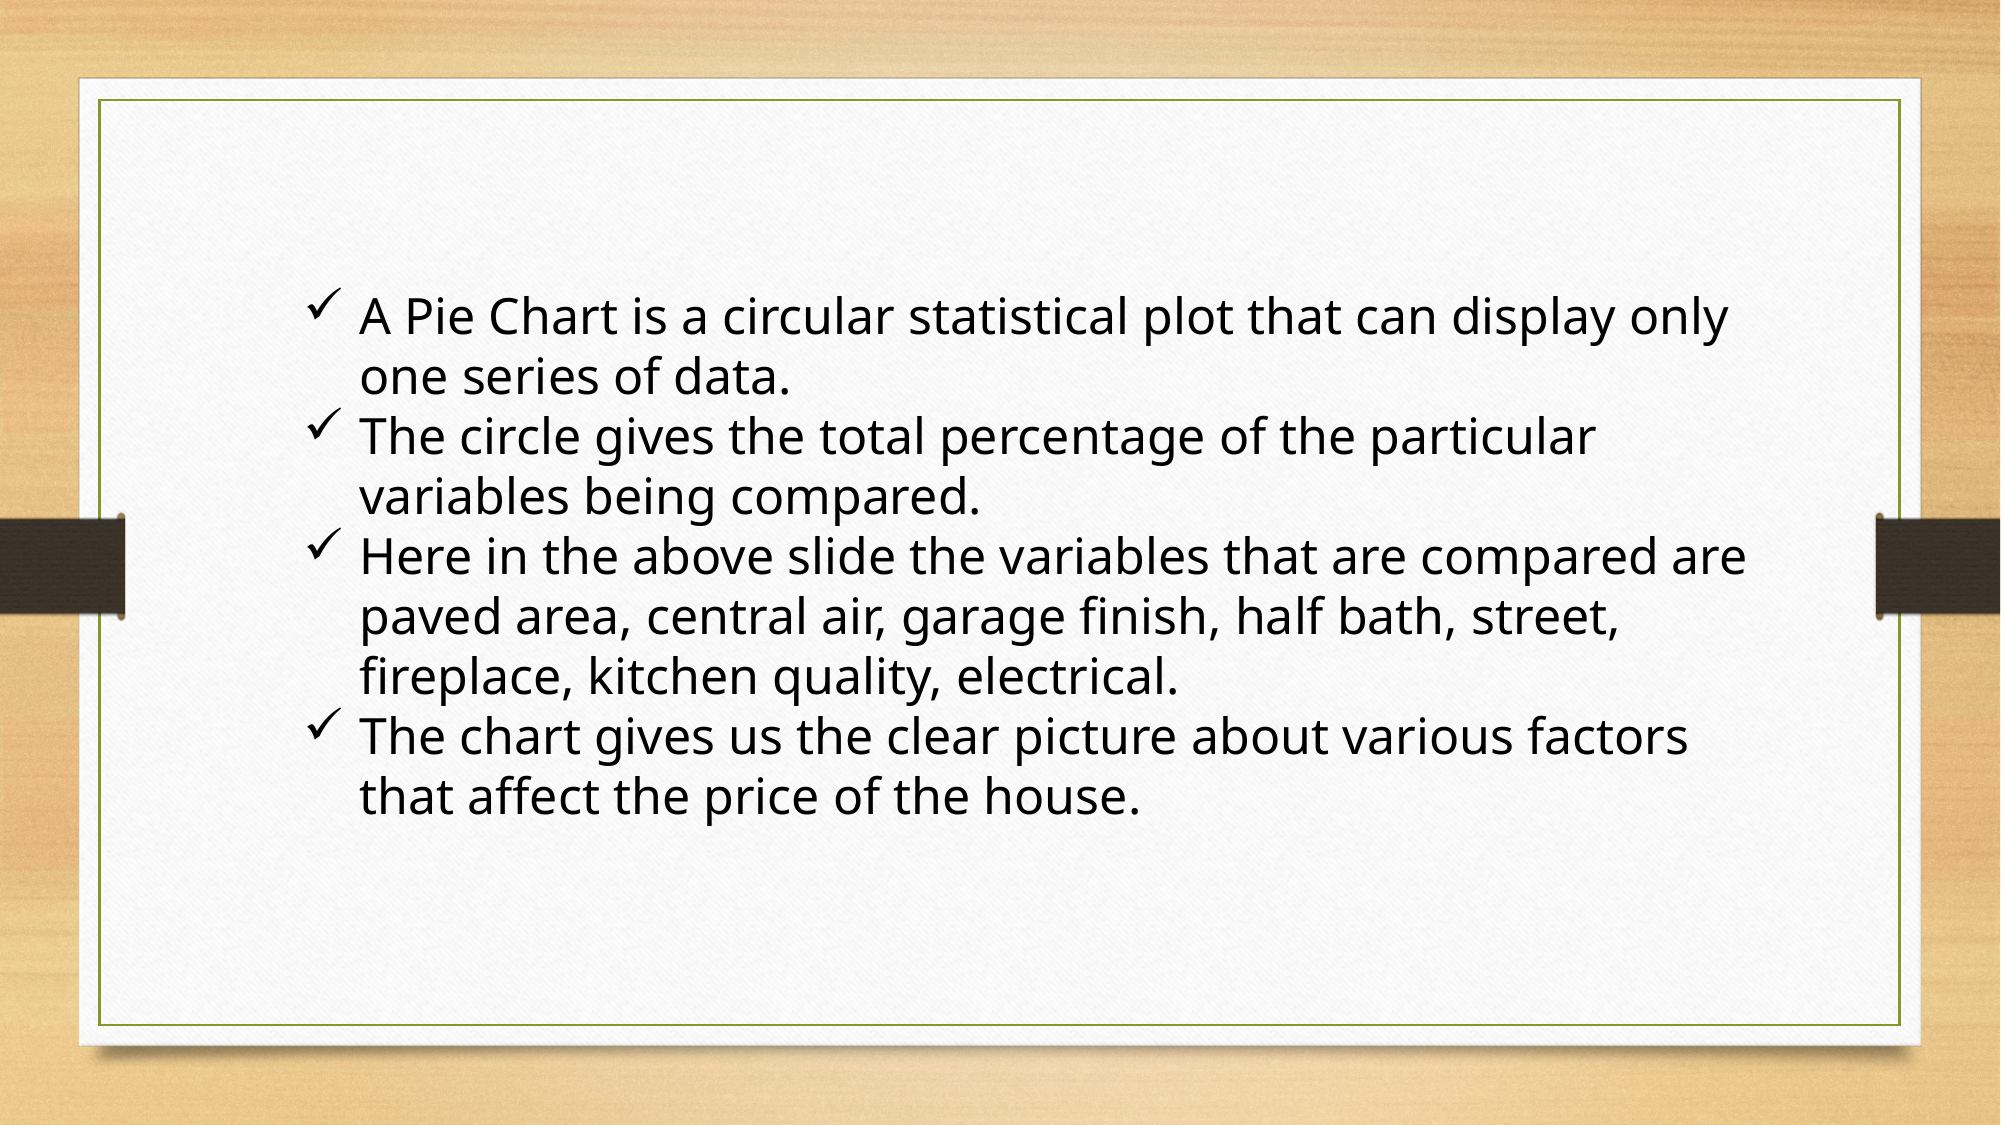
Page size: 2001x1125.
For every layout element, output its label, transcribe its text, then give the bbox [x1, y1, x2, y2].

text_box A Pie Chart is a circular statistical plot that can display only one series of data. The circle gives the total percentage of the particular variables being compared. Here in the above slide the variables that are compared are paved area, central air, garage finish, half bath, street, fireplace, kitchen quality, electrical. The chart gives us the clear picture about various factors that affect the price of the house. [288, 277, 1789, 877]
picture [0, 0, 2001, 1125]
